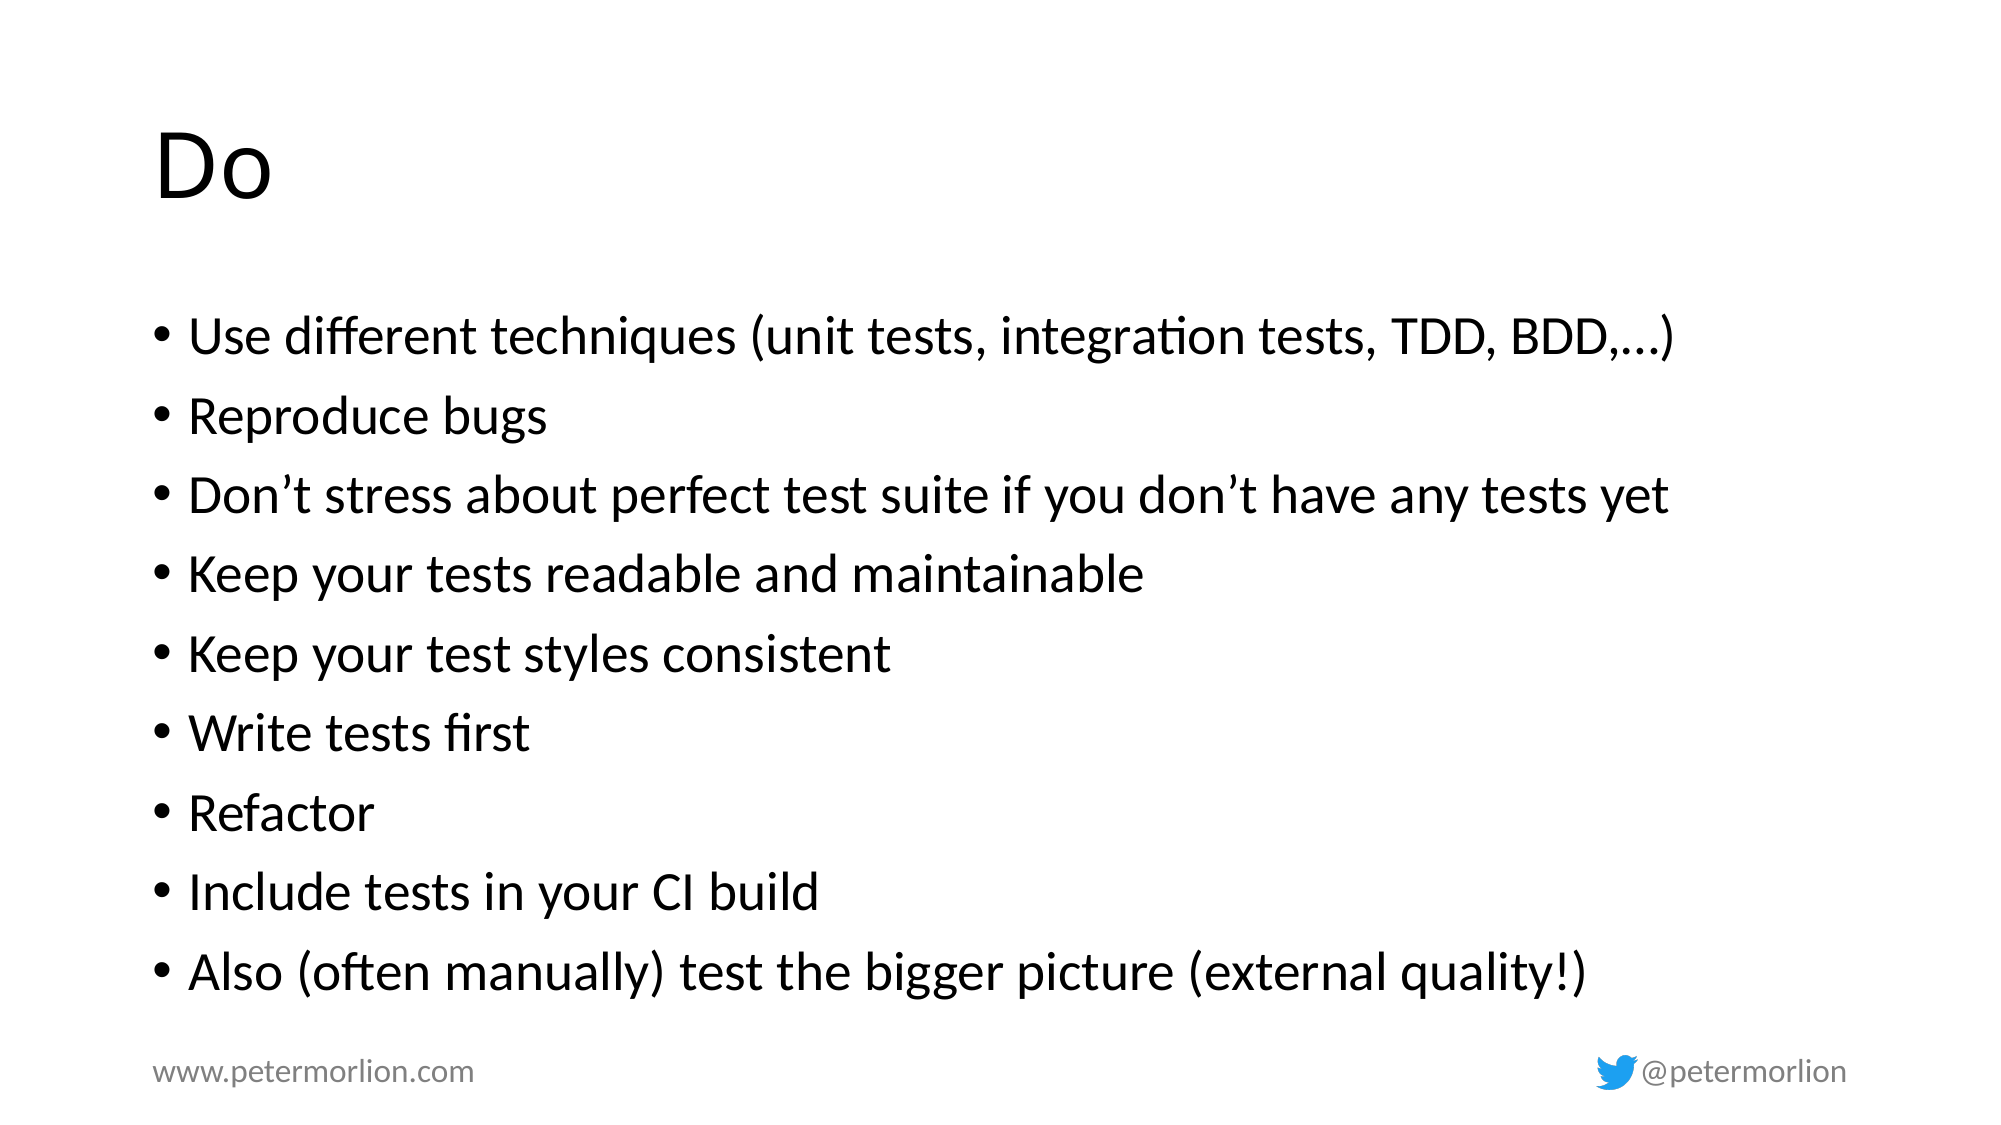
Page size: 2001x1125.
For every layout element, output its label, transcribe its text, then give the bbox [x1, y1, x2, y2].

picture [1596, 1055, 1638, 1090]
list Use different techniques (unit tests, integration tests, TDD, BDD,…) Reproduce bugs Don’t stress about perfect test suite if you don’t have any tests yet Keep your tests readable and maintainable Keep your test styles consistent Write tests first Refactor Include tests in your CI build Also (often manually) test the bigger picture (external quality!) [137, 299, 1863, 1014]
title Do [137, 59, 1863, 278]
